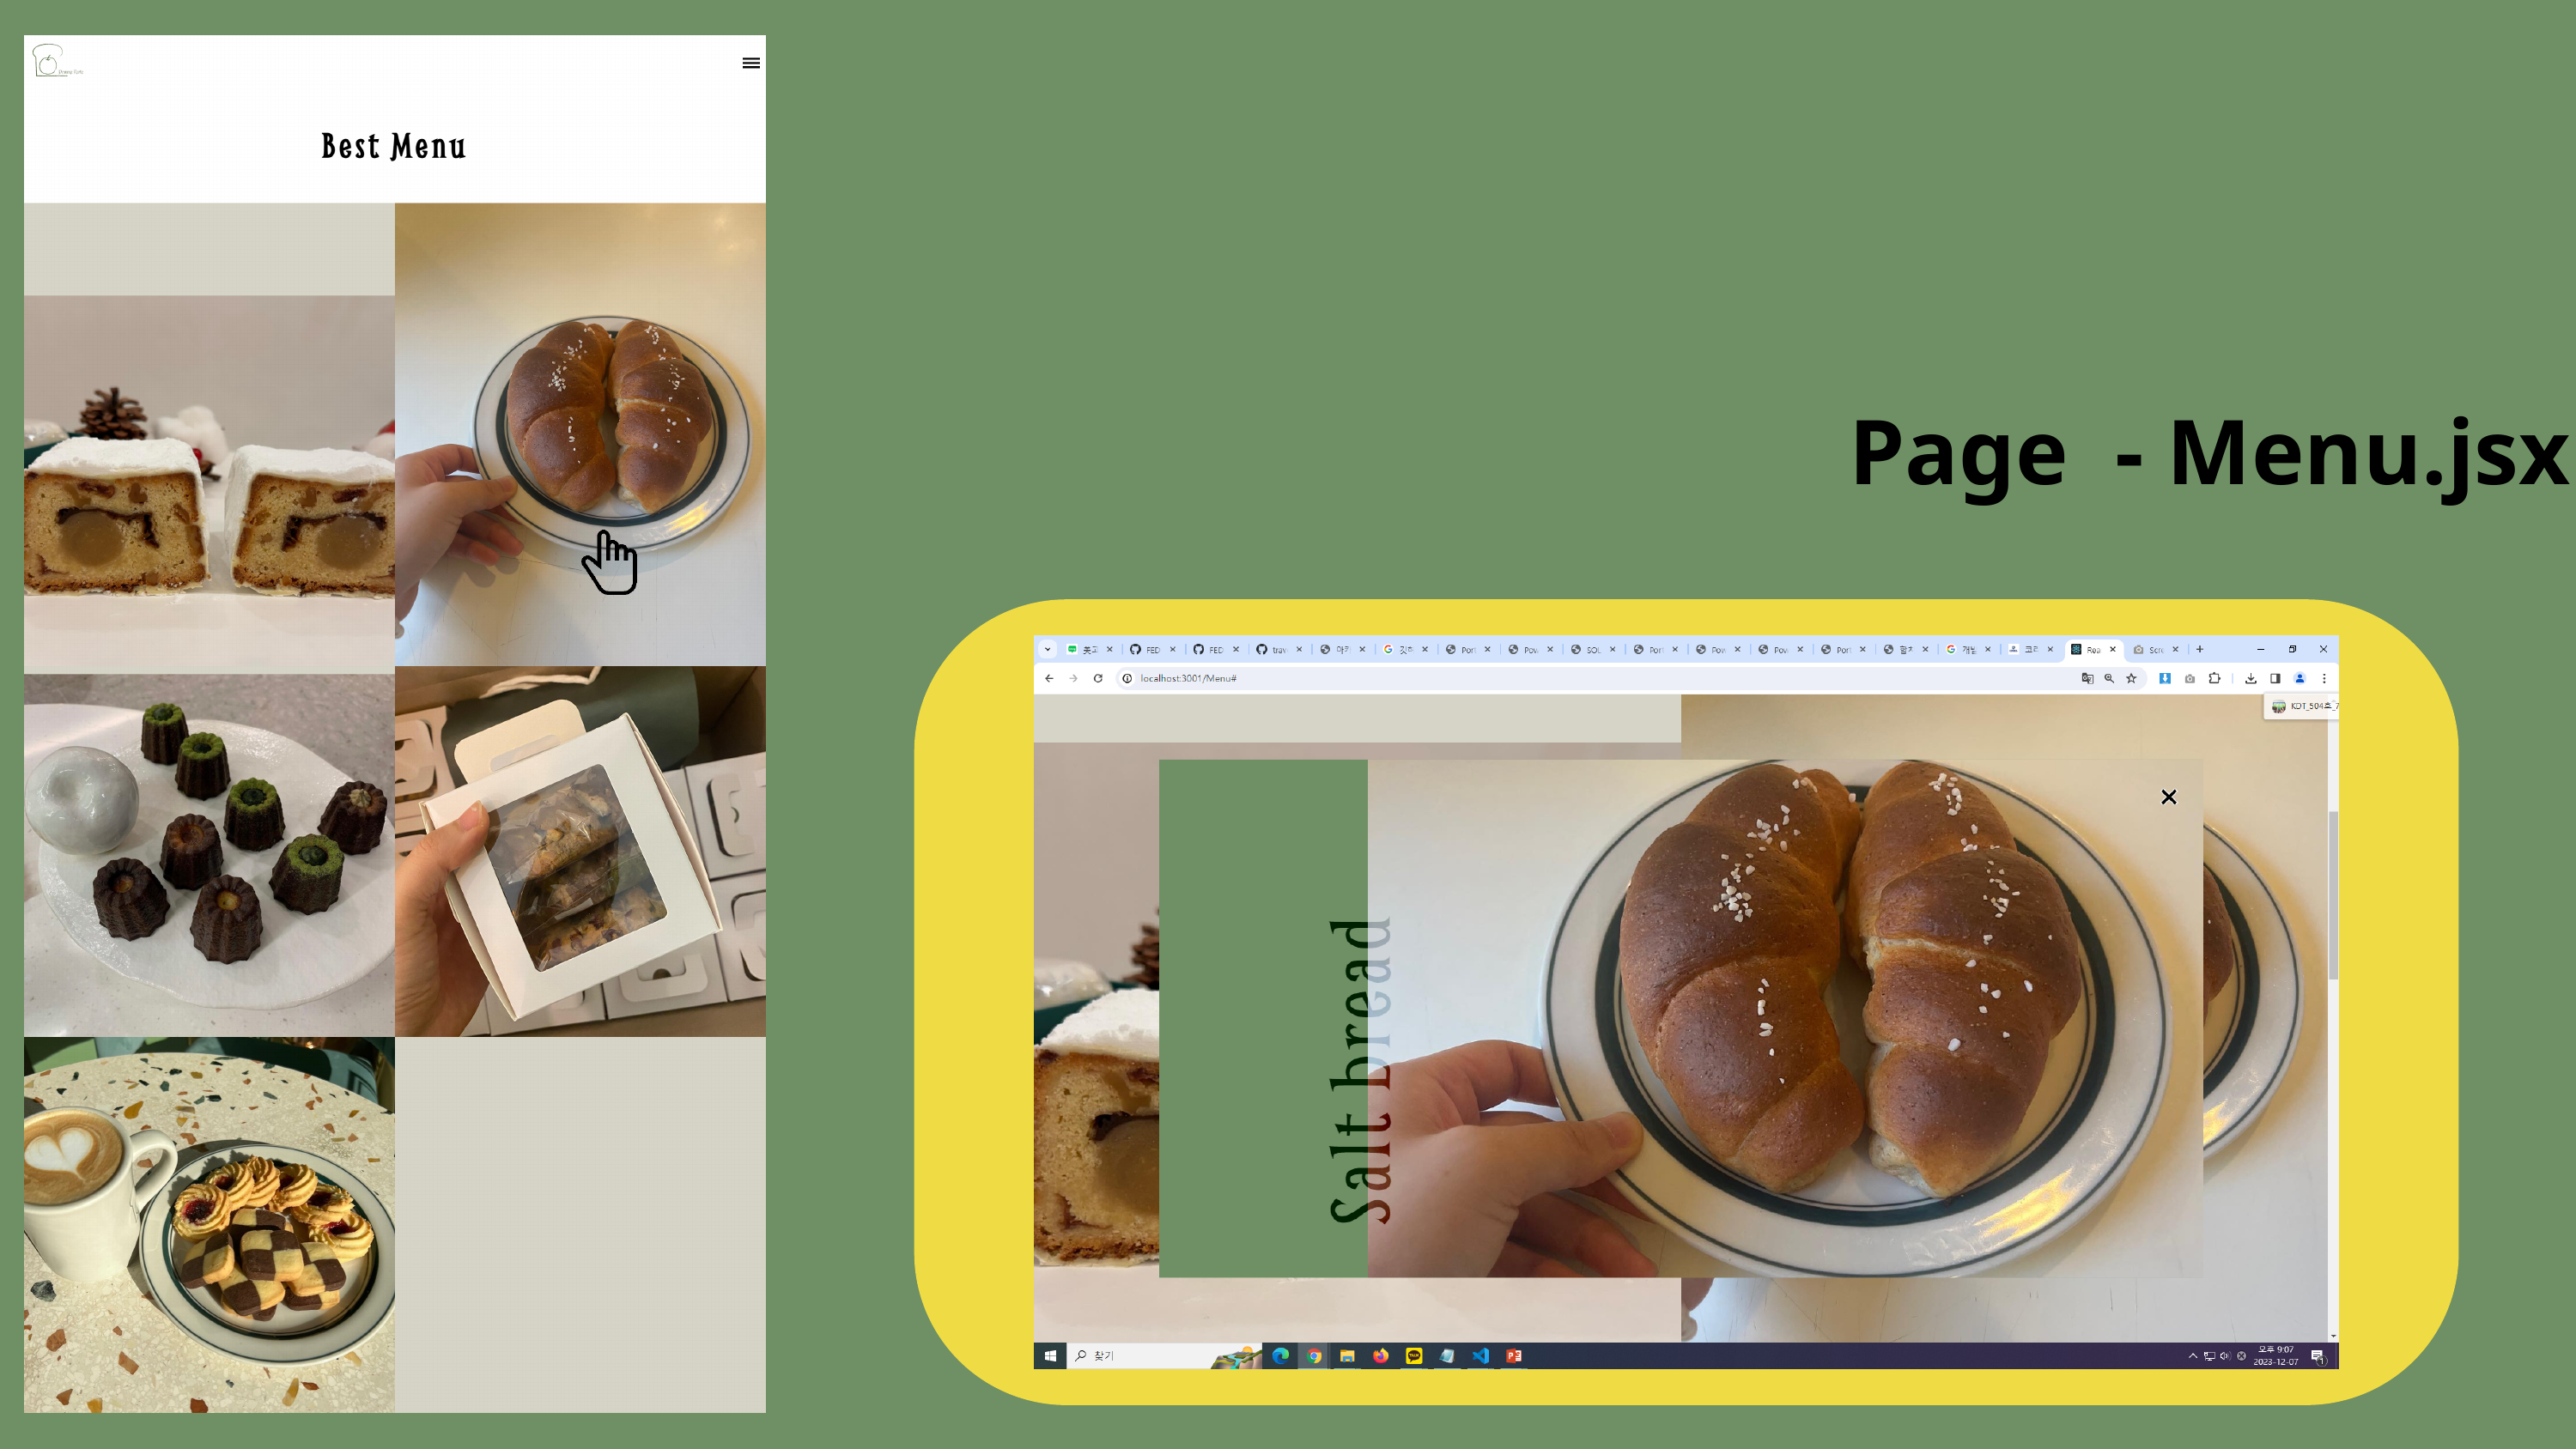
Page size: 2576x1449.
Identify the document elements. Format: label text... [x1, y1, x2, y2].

text_box Page - Menu.jsx [1843, 389, 2576, 510]
picture [1033, 634, 2340, 1370]
text_box [914, 599, 2459, 1405]
picture [24, 35, 767, 1414]
